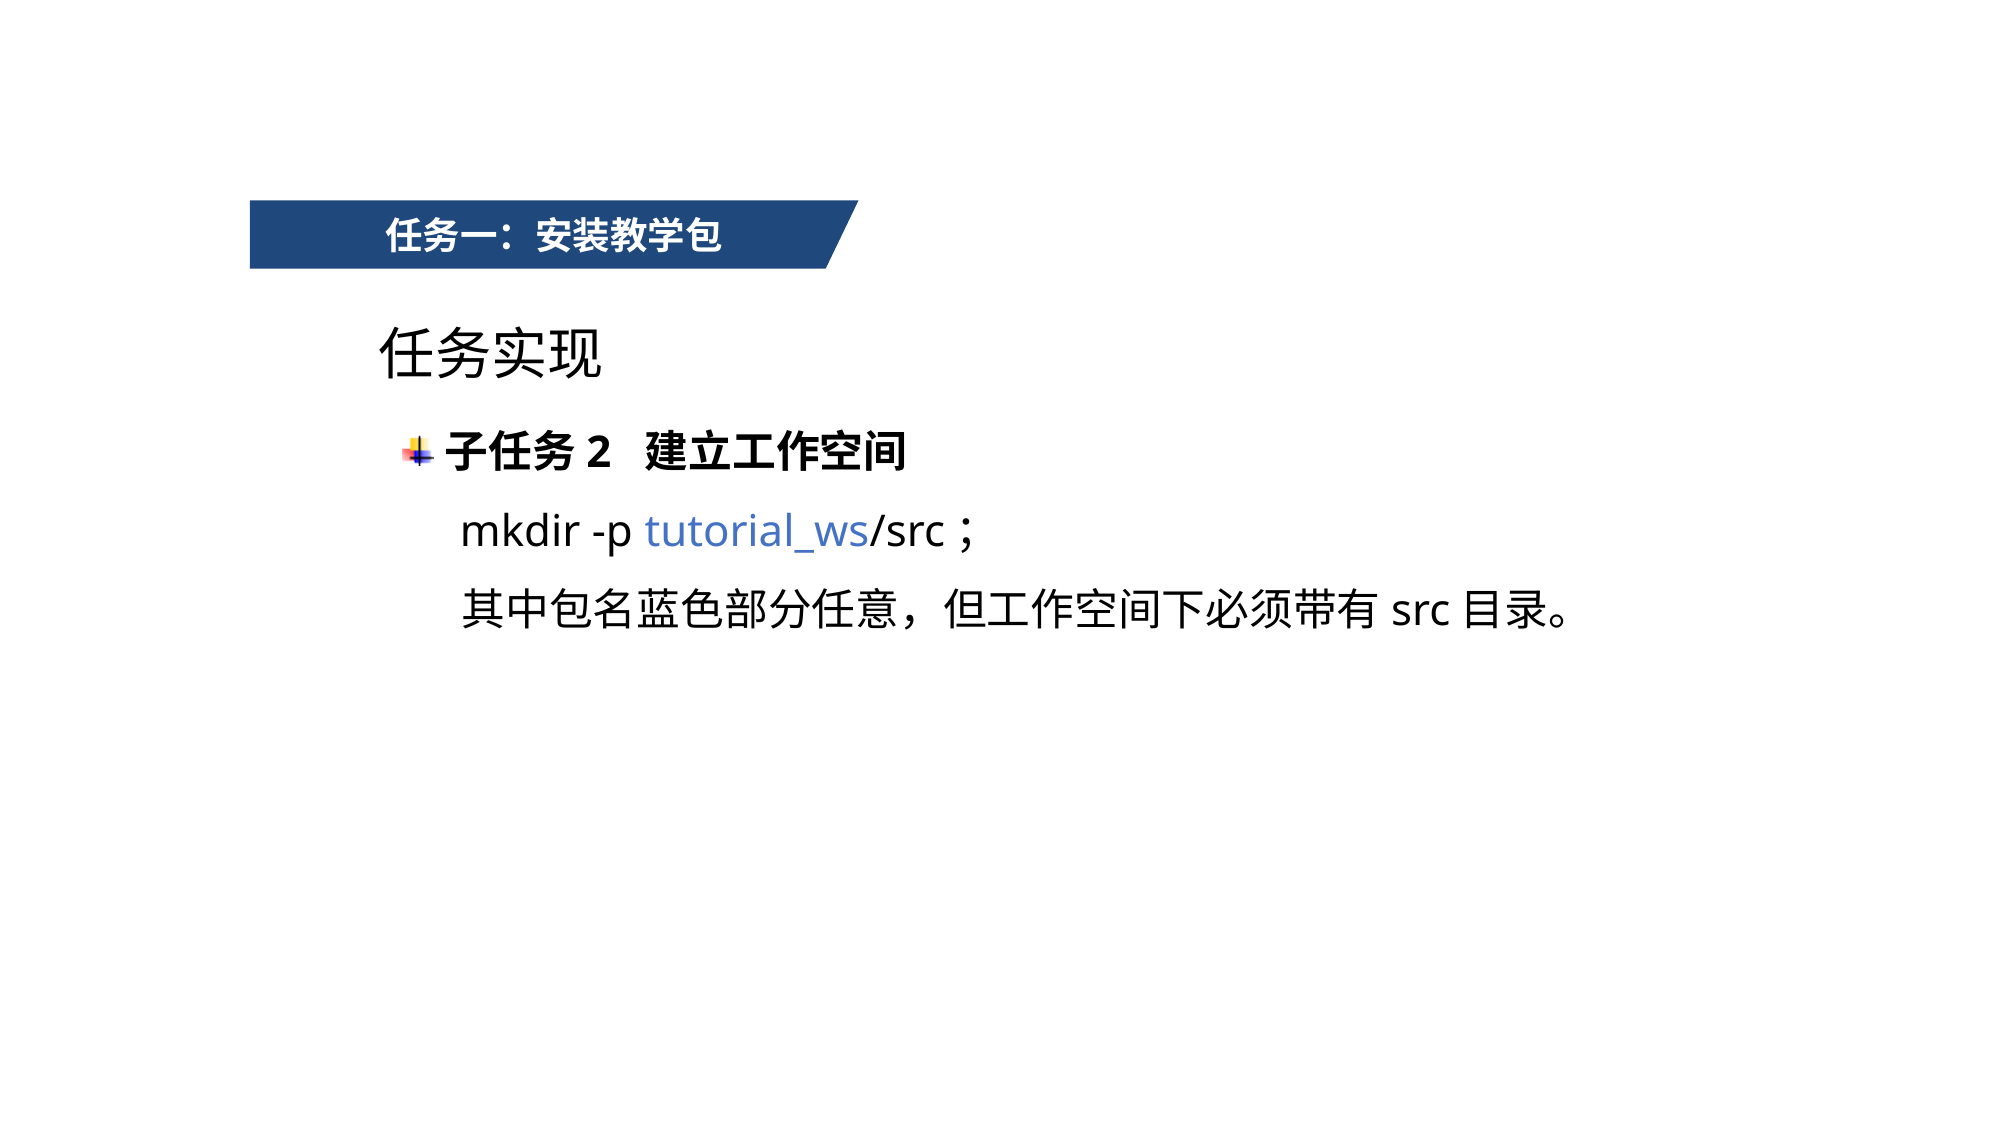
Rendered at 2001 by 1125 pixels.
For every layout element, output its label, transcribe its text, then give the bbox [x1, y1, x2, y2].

text_box 任务实现 [364, 310, 619, 394]
picture [402, 434, 434, 466]
text_box 任务一：安装教学包 [248, 199, 861, 270]
text_box 子任务2 建立工作空间 mkdir -p tutorial_ws/src； 其中包名蓝色部分任意，但工作空间下必须带有src目录。 [387, 390, 1695, 642]
